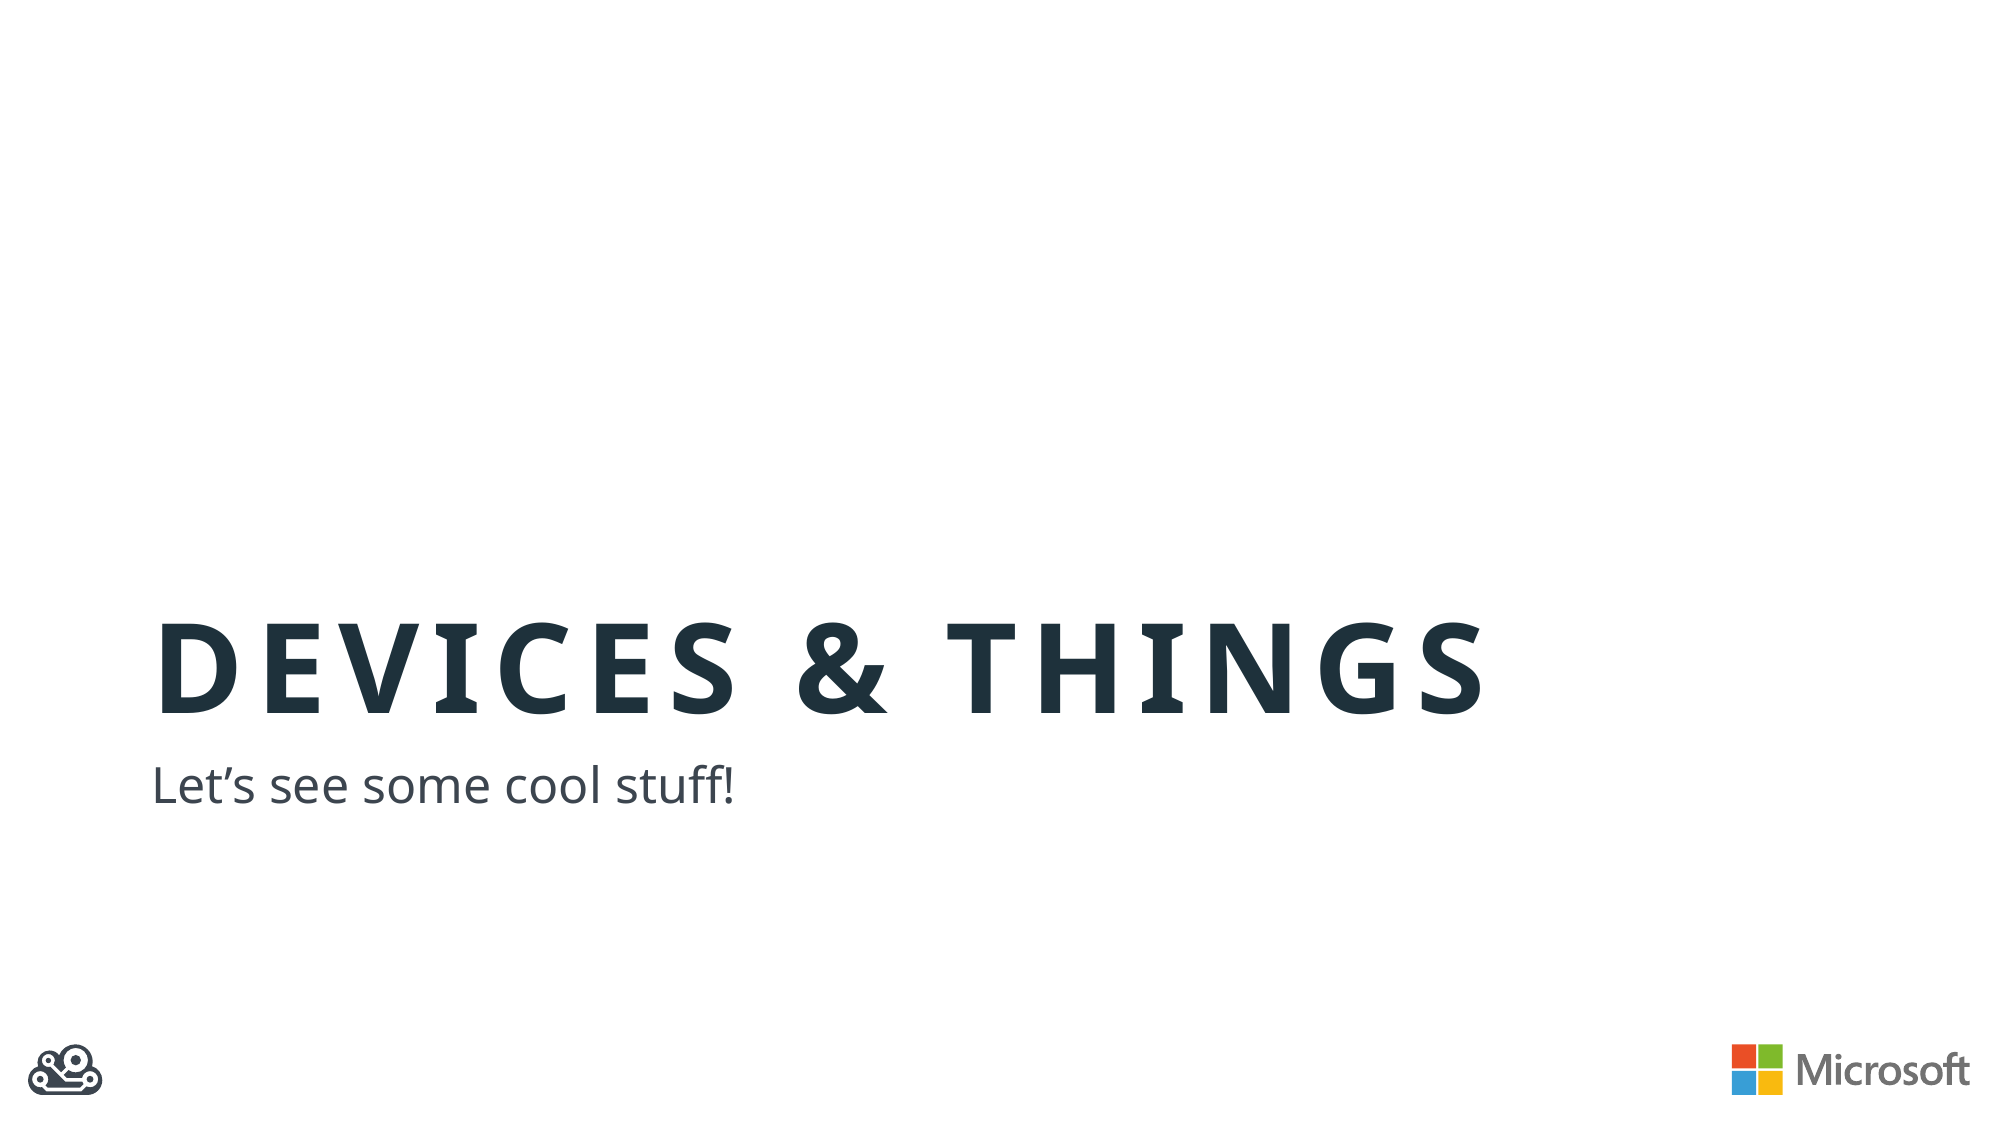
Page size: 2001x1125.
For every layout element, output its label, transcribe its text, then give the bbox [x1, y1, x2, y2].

title Devices & things [136, 280, 1862, 749]
list Let’s see some cool stuff! [136, 752, 1862, 999]
